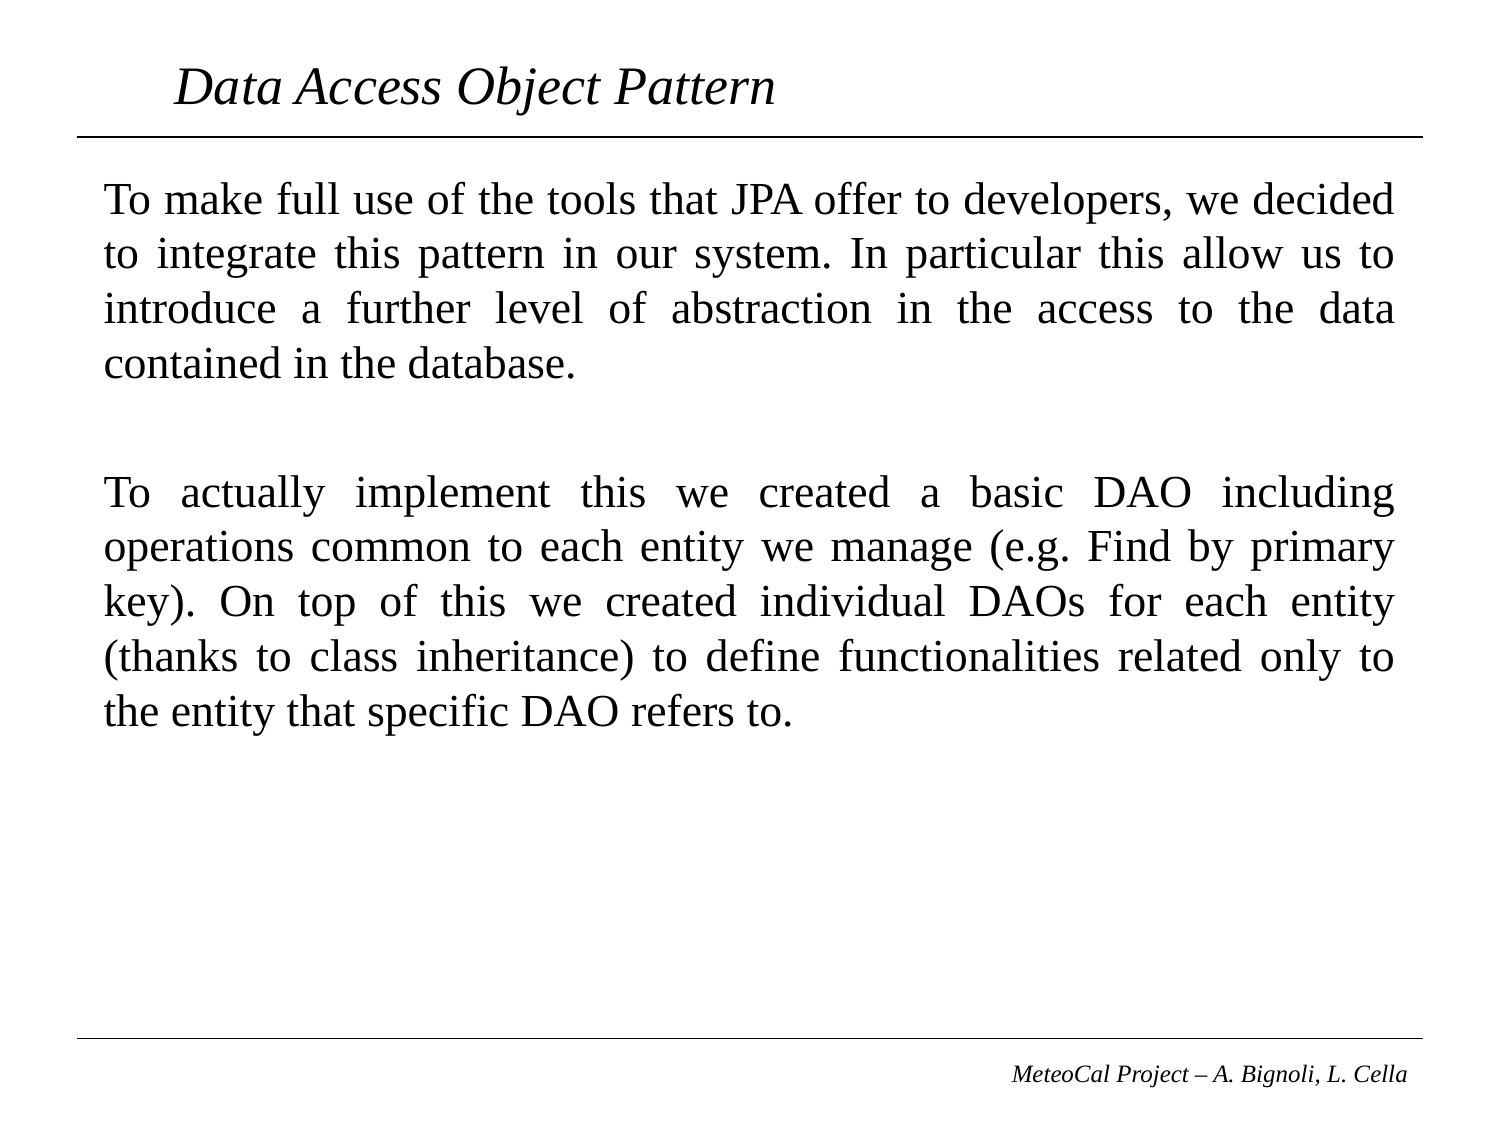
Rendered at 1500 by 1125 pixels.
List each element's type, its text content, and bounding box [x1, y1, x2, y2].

title Data Access Object Pattern [159, 42, 1424, 124]
list To make full use of the tools that JPA offer to developers, we decided to integrate this pattern in our system. In particular this allow us to introduce a further level of abstraction in the access to the data contained in the database. To actually implement this we created a basic DAO including operations common to each entity we manage (e.g. Find by primary key). On top of this we created individual DAOs for each entity (thanks to class inheritance) to define functionalities related only to the entity that specific DAO refers to. [88, 160, 1412, 1012]
footer MeteoCal Project – A. Bignoli, L. Cella [76, 1042, 1424, 1103]
